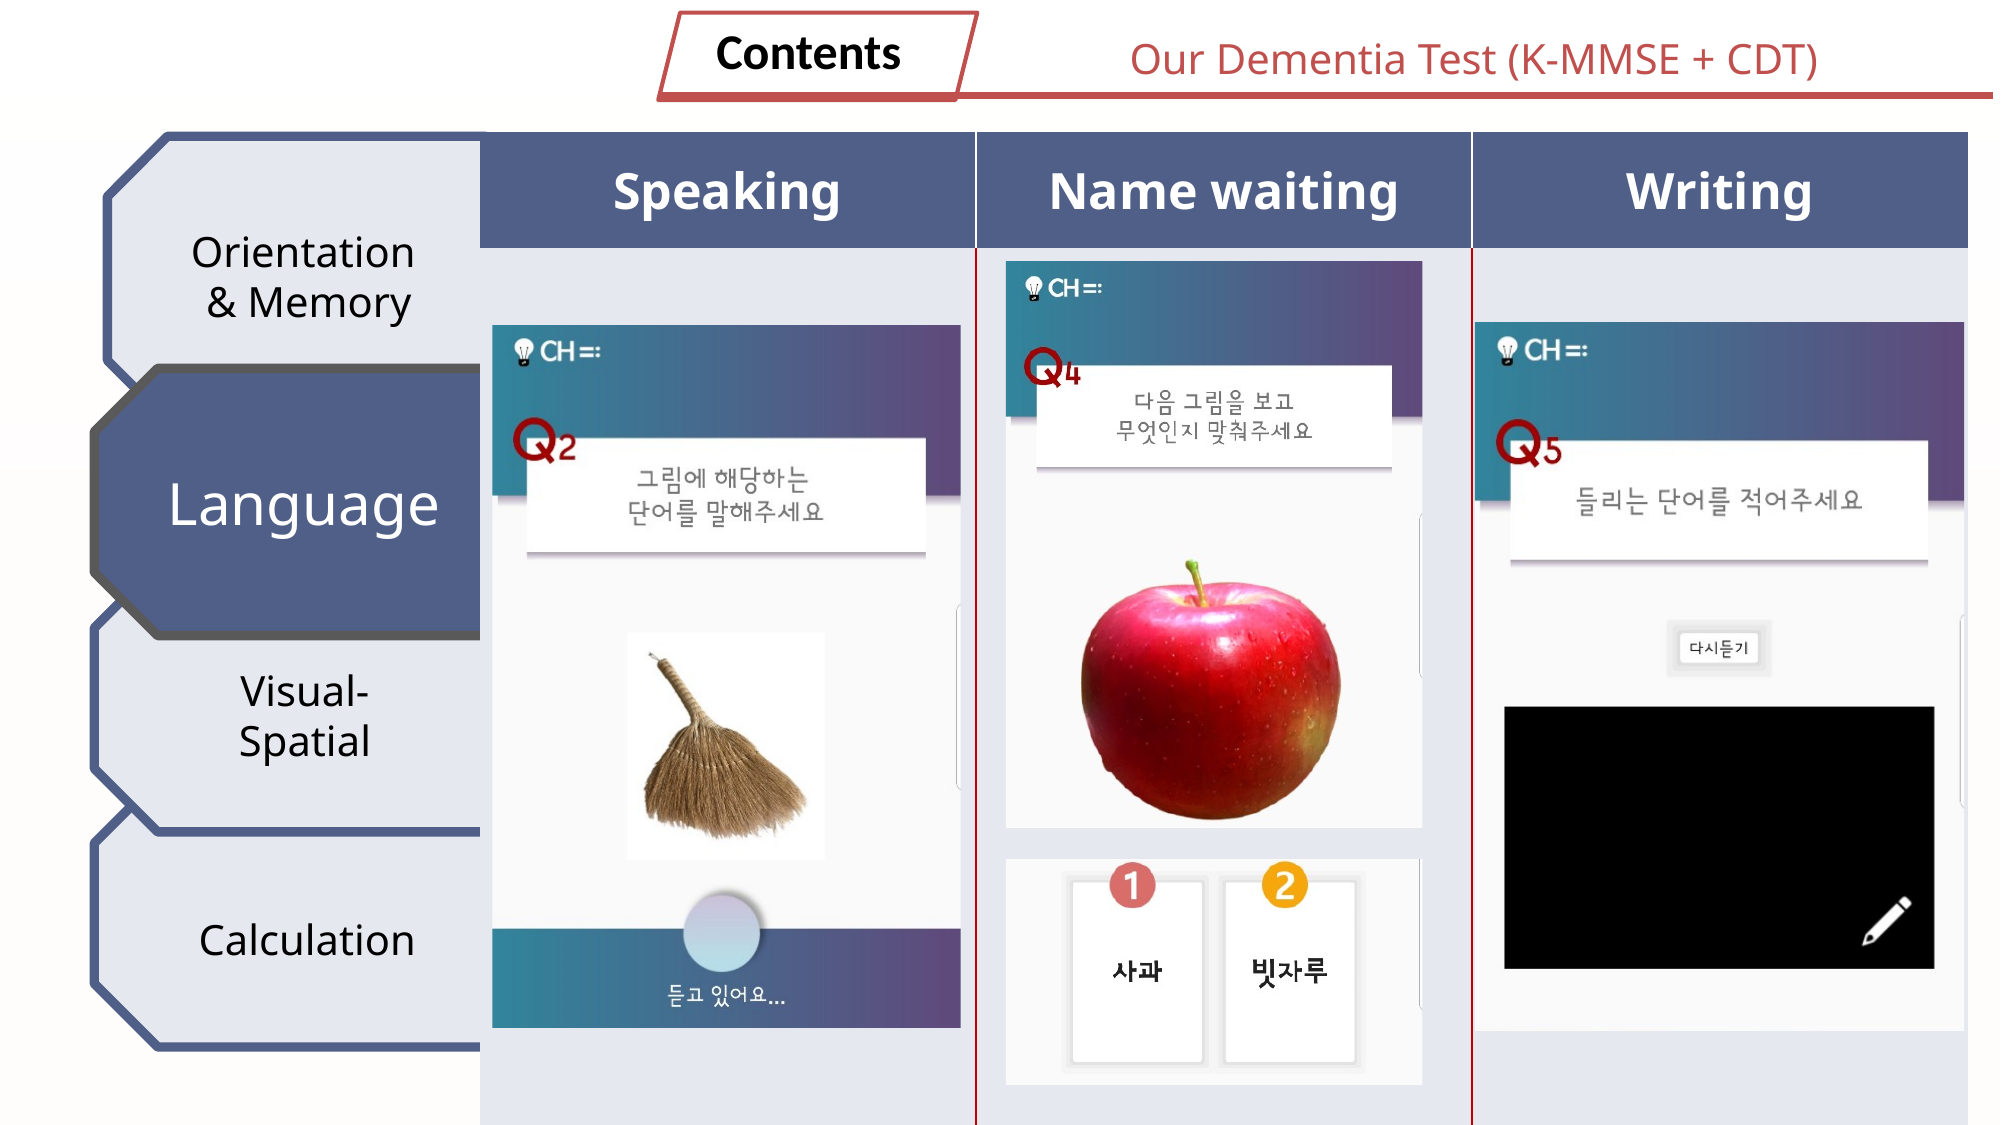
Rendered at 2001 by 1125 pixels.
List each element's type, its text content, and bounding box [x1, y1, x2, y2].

text_box Our Dementia Test (K-MMSE + CDT) [1114, 25, 1833, 91]
table_header Speaking [480, 132, 975, 248]
text_box [92, 366, 480, 638]
picture [492, 325, 961, 1028]
table_header Writing [1473, 132, 1968, 248]
picture [1474, 321, 1965, 1031]
text_box Orientation & Memory [175, 218, 442, 334]
text_box [92, 806, 480, 1050]
text_box [961, 10, 980, 87]
table_header Name waiting [977, 132, 1471, 248]
text_box Contents [656, 6, 961, 93]
text_box [92, 600, 480, 835]
table_cell [1473, 1033, 1968, 1125]
text_box Calculation [183, 906, 431, 972]
table_cell [977, 248, 1471, 1125]
picture [1005, 260, 1423, 828]
table_cell [1473, 248, 1968, 325]
text_box Visual- Spatial [224, 657, 386, 773]
text_box Language [152, 459, 455, 545]
table_cell [480, 248, 975, 1125]
picture [1005, 859, 1423, 1085]
text_box [105, 134, 480, 389]
